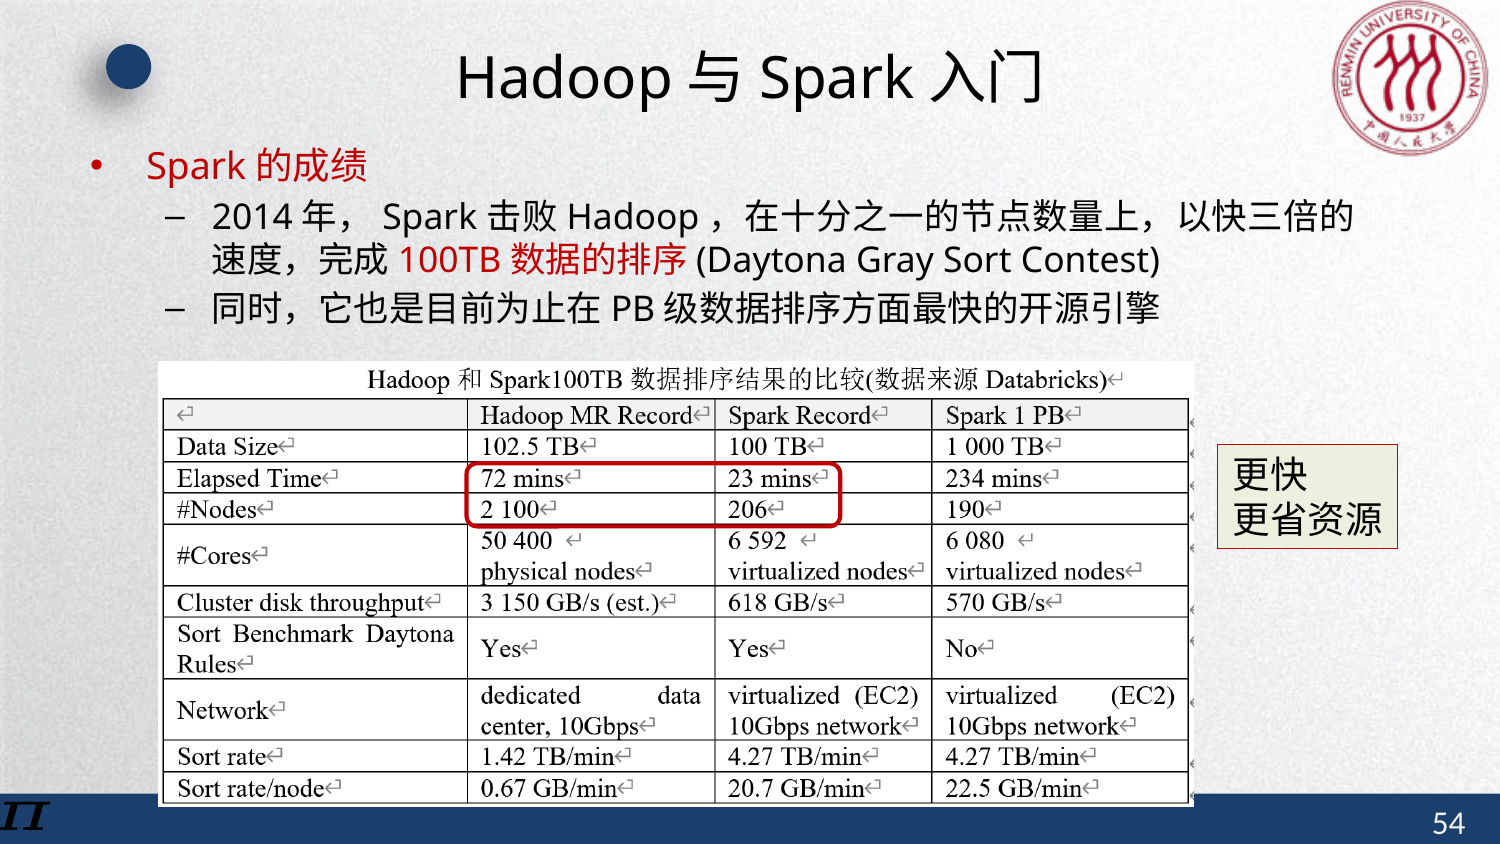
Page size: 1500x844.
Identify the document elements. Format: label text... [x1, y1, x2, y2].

text_box 更快 更省资源 [1217, 444, 1398, 549]
picture [0, 0, 1500, 808]
title Hadoop与Spark入门 [75, 33, 1425, 116]
list Spark的成绩 2014年，Spark击败Hadoop，在十分之一的节点数量上，以快三倍的速度，完成100TB数据的排序(Daytona Gray Sort Contest) 同时，它也是目前为止在PB级数据排序方面最快的开源引擎 [75, 134, 1370, 781]
